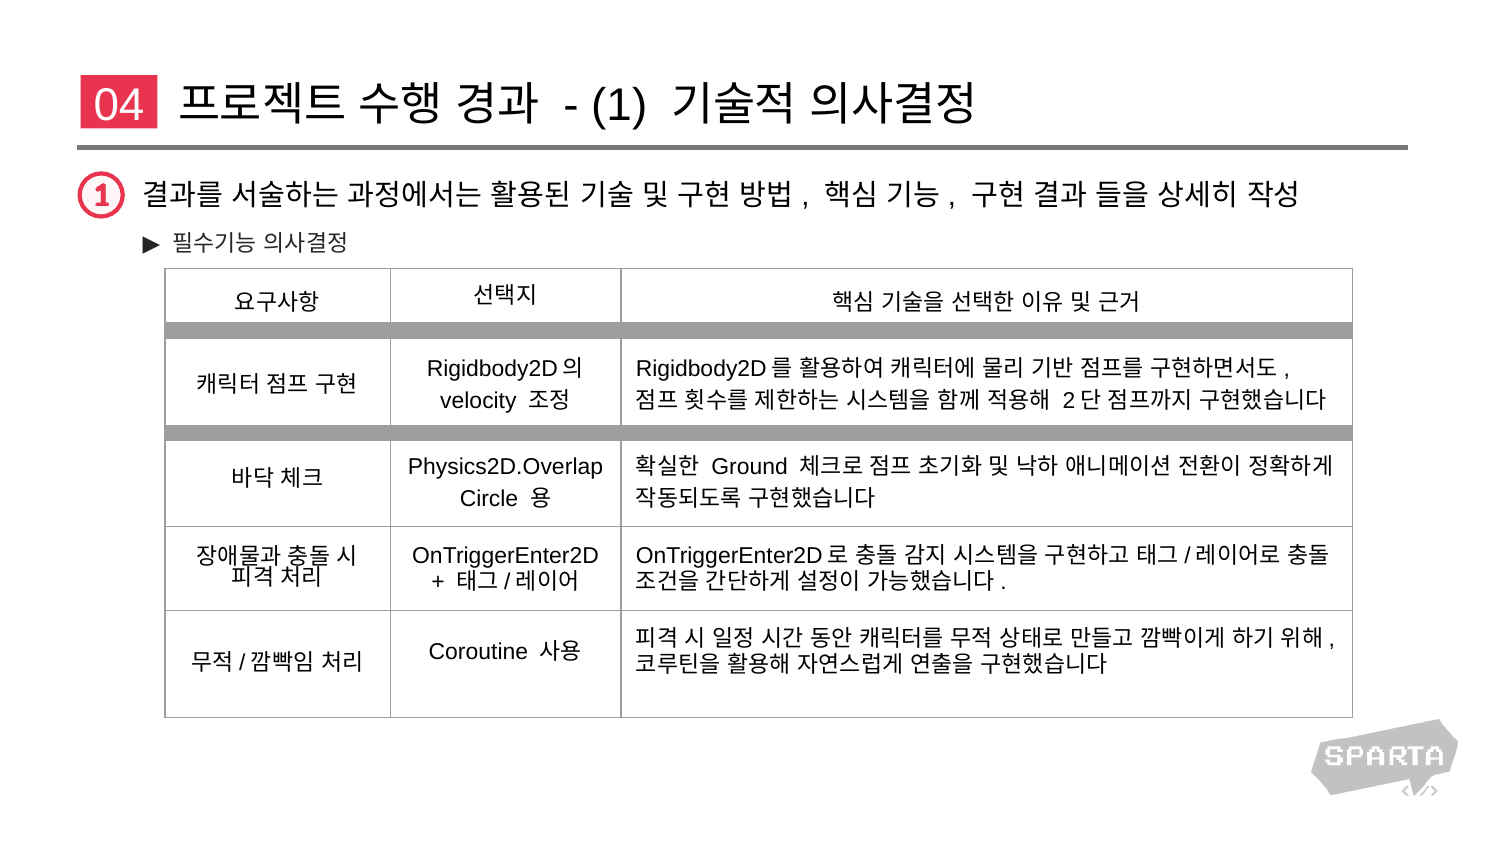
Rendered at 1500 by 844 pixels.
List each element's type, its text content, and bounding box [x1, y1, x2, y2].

table_cell Physics2D.OverlapCircle 용 [391, 441, 620, 526]
table_cell OnTriggerEnter2D + 태그/레이어 [391, 527, 620, 610]
table_header 선택지 [391, 269, 620, 322]
table_cell 피격 시 일정 시간 동안 캐릭터를 무적 상태로 만들고 깜빡이게 하기 위해, 코루틴을 활용해 자연스럽게 연출을 구현했습니다 [622, 611, 1352, 717]
picture [94, 182, 109, 206]
table_cell 캐릭터 점프 구현 [166, 339, 390, 425]
text_box ▶ 필수기능 의사결정 [142, 222, 1419, 258]
picture [1311, 719, 1458, 796]
picture [77, 145, 1409, 151]
table_cell 바닥 체크 [166, 441, 390, 526]
table_cell 무적/깜빡임 처리 [166, 611, 390, 717]
table_cell 장애물과 충돌 시 피격 처리 [166, 527, 390, 610]
table_cell Coroutine 사용 [391, 611, 620, 717]
text_box [79, 173, 123, 217]
table_header 요구사항 [166, 269, 390, 322]
table_header 핵심 기술을 선택한 이유 및 근거 [622, 269, 1352, 322]
text_box 04 [73, 75, 165, 144]
text_box 결과를 서술하는 과정에서는 활용된 기술 및 구현 방법, 핵심 기능, 구현 결과 들을 상세히 작성 [142, 166, 1420, 222]
table_cell OnTriggerEnter2D로 충돌 감지 시스템을 구현하고 태그/레이어로 충돌 조건을 간단하게 설정이 가능했습니다. [622, 527, 1352, 610]
text_box 프로젝트 수행 경과 - (1) 기술적 의사결정 [178, 67, 1423, 136]
table_cell Rigidbody2D를 활용하여 캐릭터에 물리 기반 점프를 구현하면서도, 점프 횟수를 제한하는 시스템을 함께 적용해 2단 점프까지 구현했습니다 [622, 339, 1352, 425]
table_cell 확실한 Ground 체크로 점프 초기화 및 낙하 애니메이션 전환이 정확하게 작동되도록 구현했습니다 [622, 441, 1352, 526]
table_cell Rigidbody2D의 velocity 조정 [391, 339, 620, 425]
